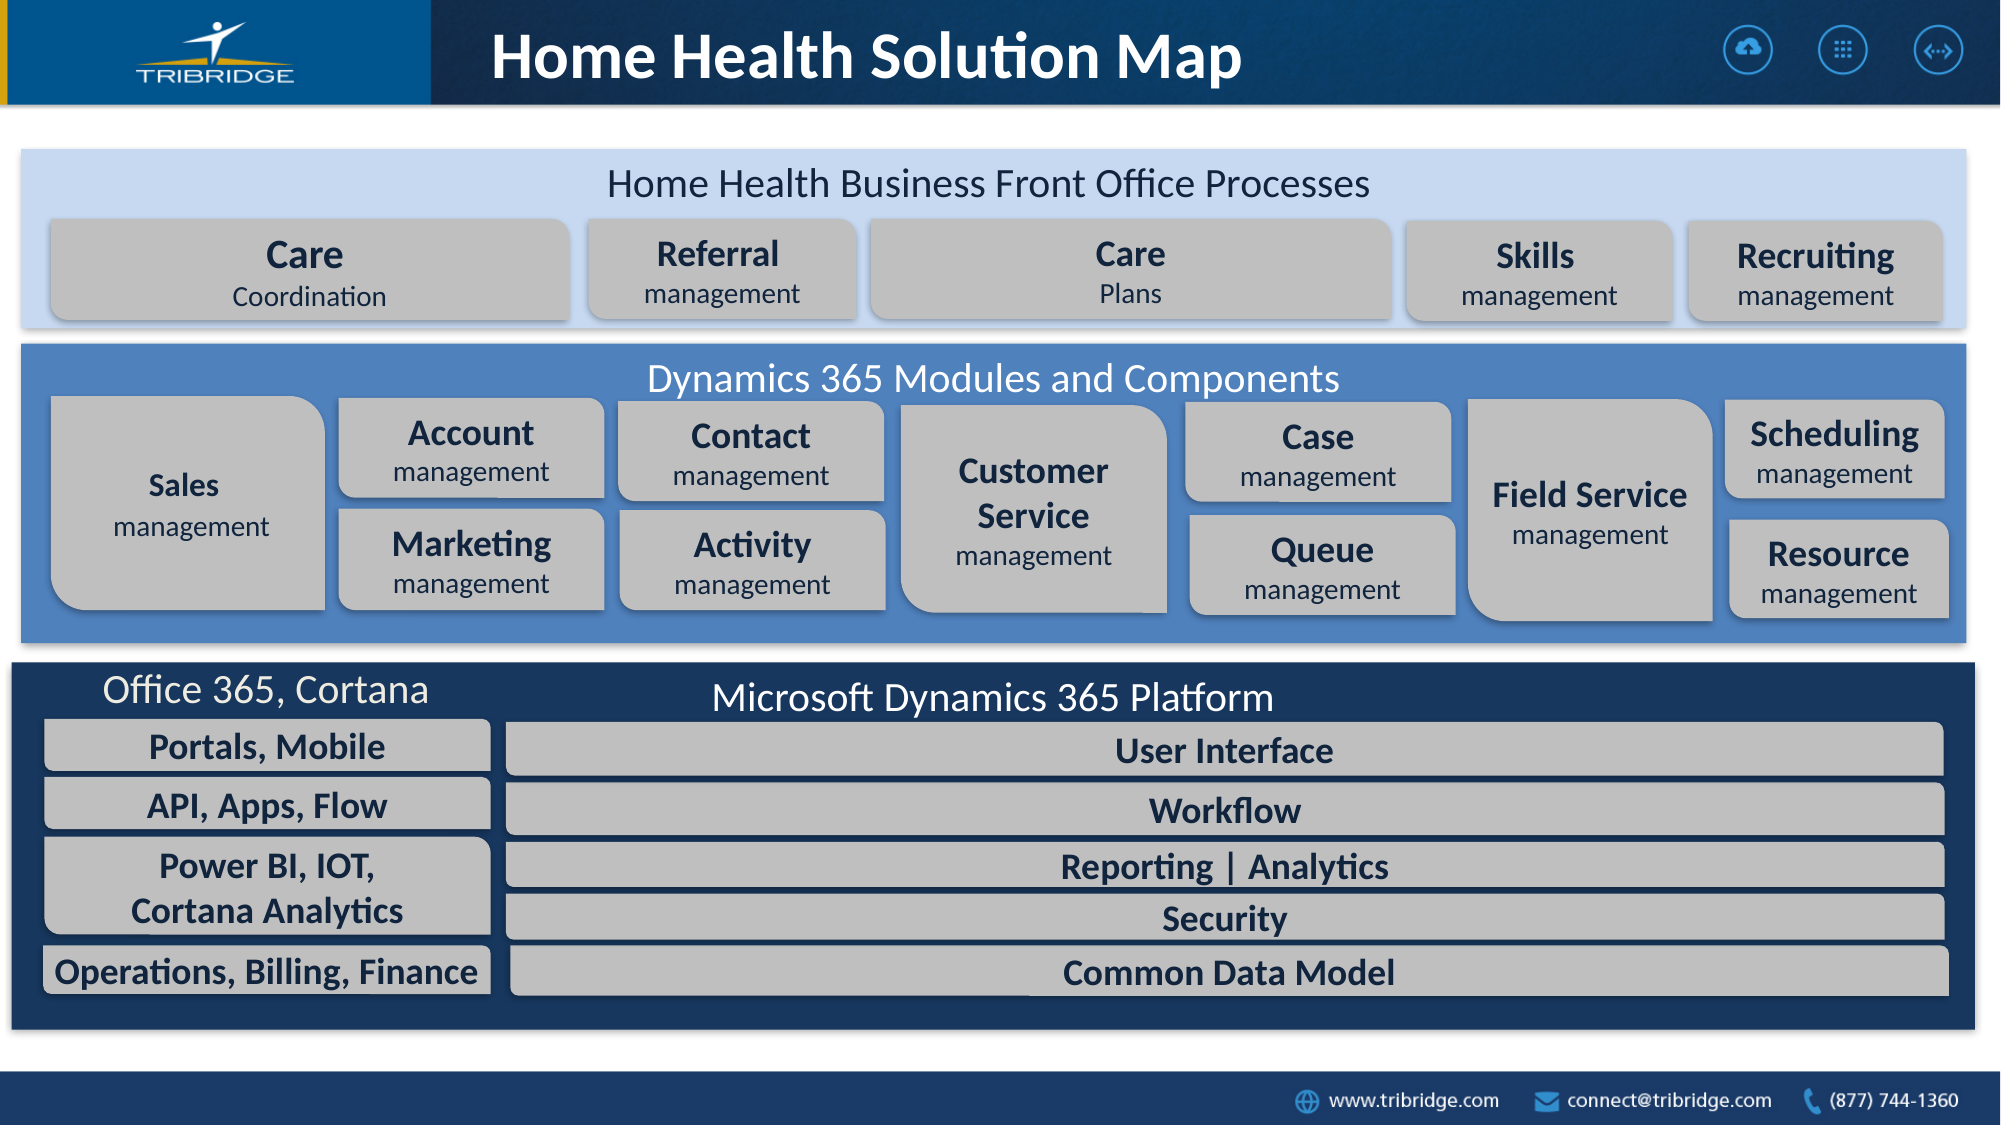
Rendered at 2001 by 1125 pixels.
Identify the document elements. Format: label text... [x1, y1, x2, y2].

text_box Reporting | Analytics [505, 840, 1946, 888]
text_box Common Data Model [509, 946, 1950, 997]
text_box Security [505, 892, 1946, 941]
text_box Office 365, Cortana [87, 654, 483, 719]
text_box Marketing management [337, 507, 606, 611]
text_box Queue management [1188, 514, 1457, 616]
text_box Power BI, IOT, Cortana Analytics [43, 835, 492, 936]
text_box Case management [1184, 401, 1453, 503]
text_box Skills management [1405, 220, 1674, 322]
text_box Dynamics 365 Modules and Components [20, 343, 1967, 644]
text_box Customer Service management [900, 404, 1168, 614]
text_box Care Plans [870, 218, 1392, 320]
text_box Workflow [505, 781, 1946, 836]
text_box Operations, Billing, Finance [42, 944, 492, 995]
text_box Contact management [617, 400, 885, 502]
text_box User Interface [505, 721, 1945, 777]
text_box Home Health Business Front Office Processes [20, 148, 1967, 329]
text_box Scheduling management [1724, 398, 1946, 500]
text_box Microsoft Dynamics 365 Platform [11, 662, 1976, 1030]
text_box Field Service management [1467, 398, 1714, 622]
text_box Referral management [587, 218, 857, 320]
text_box Resource management [1728, 518, 1950, 620]
text_box Care Coordination [50, 218, 570, 321]
title Home Health Solution Map [476, 11, 1976, 93]
text_box Account management [337, 397, 606, 499]
text_box API, Apps, Flow [43, 776, 492, 830]
text_box Recruiting management [1687, 220, 1944, 322]
text_box Portals, Mobile [43, 718, 492, 772]
text_box Activity management [618, 509, 887, 611]
picture [0, 0, 2001, 1125]
text_box Sales management [50, 395, 326, 611]
